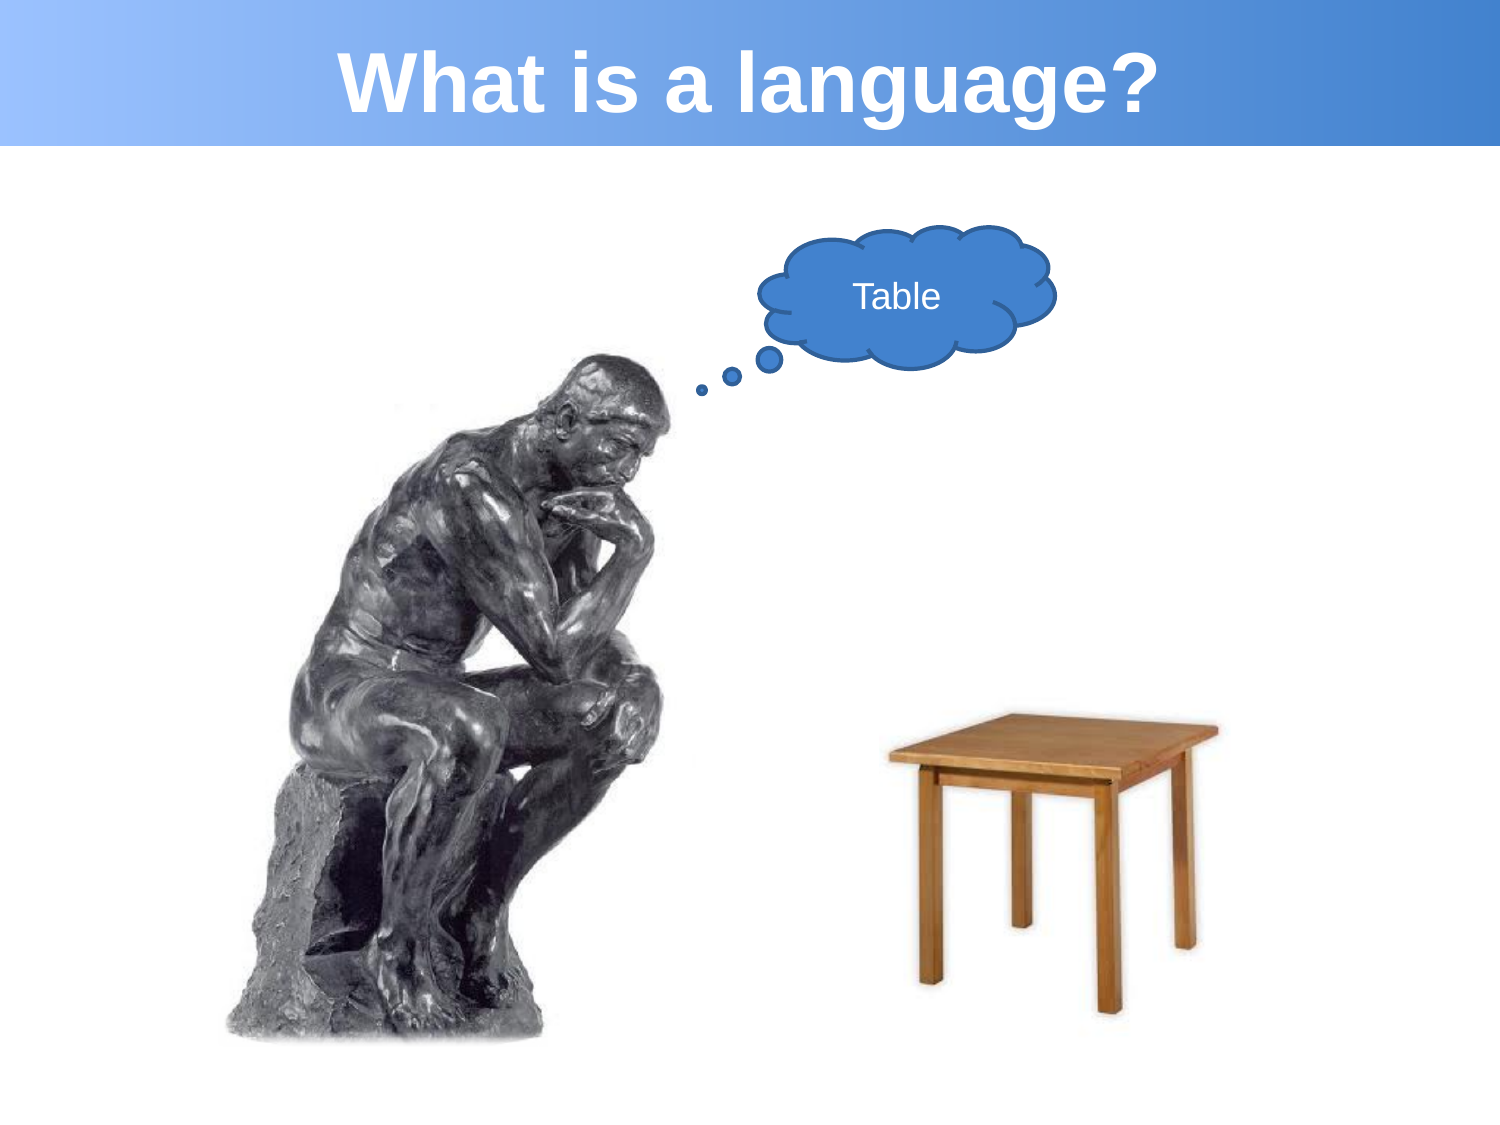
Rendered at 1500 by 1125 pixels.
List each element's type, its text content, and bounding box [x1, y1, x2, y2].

text_box [0, 0, 1500, 147]
picture [218, 332, 698, 1048]
title What is a language? [17, 19, 1483, 138]
text_box Table [755, 345, 784, 374]
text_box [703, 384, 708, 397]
text_box Table [722, 366, 743, 387]
text_box Table [757, 225, 1058, 372]
picture [878, 685, 1231, 1038]
